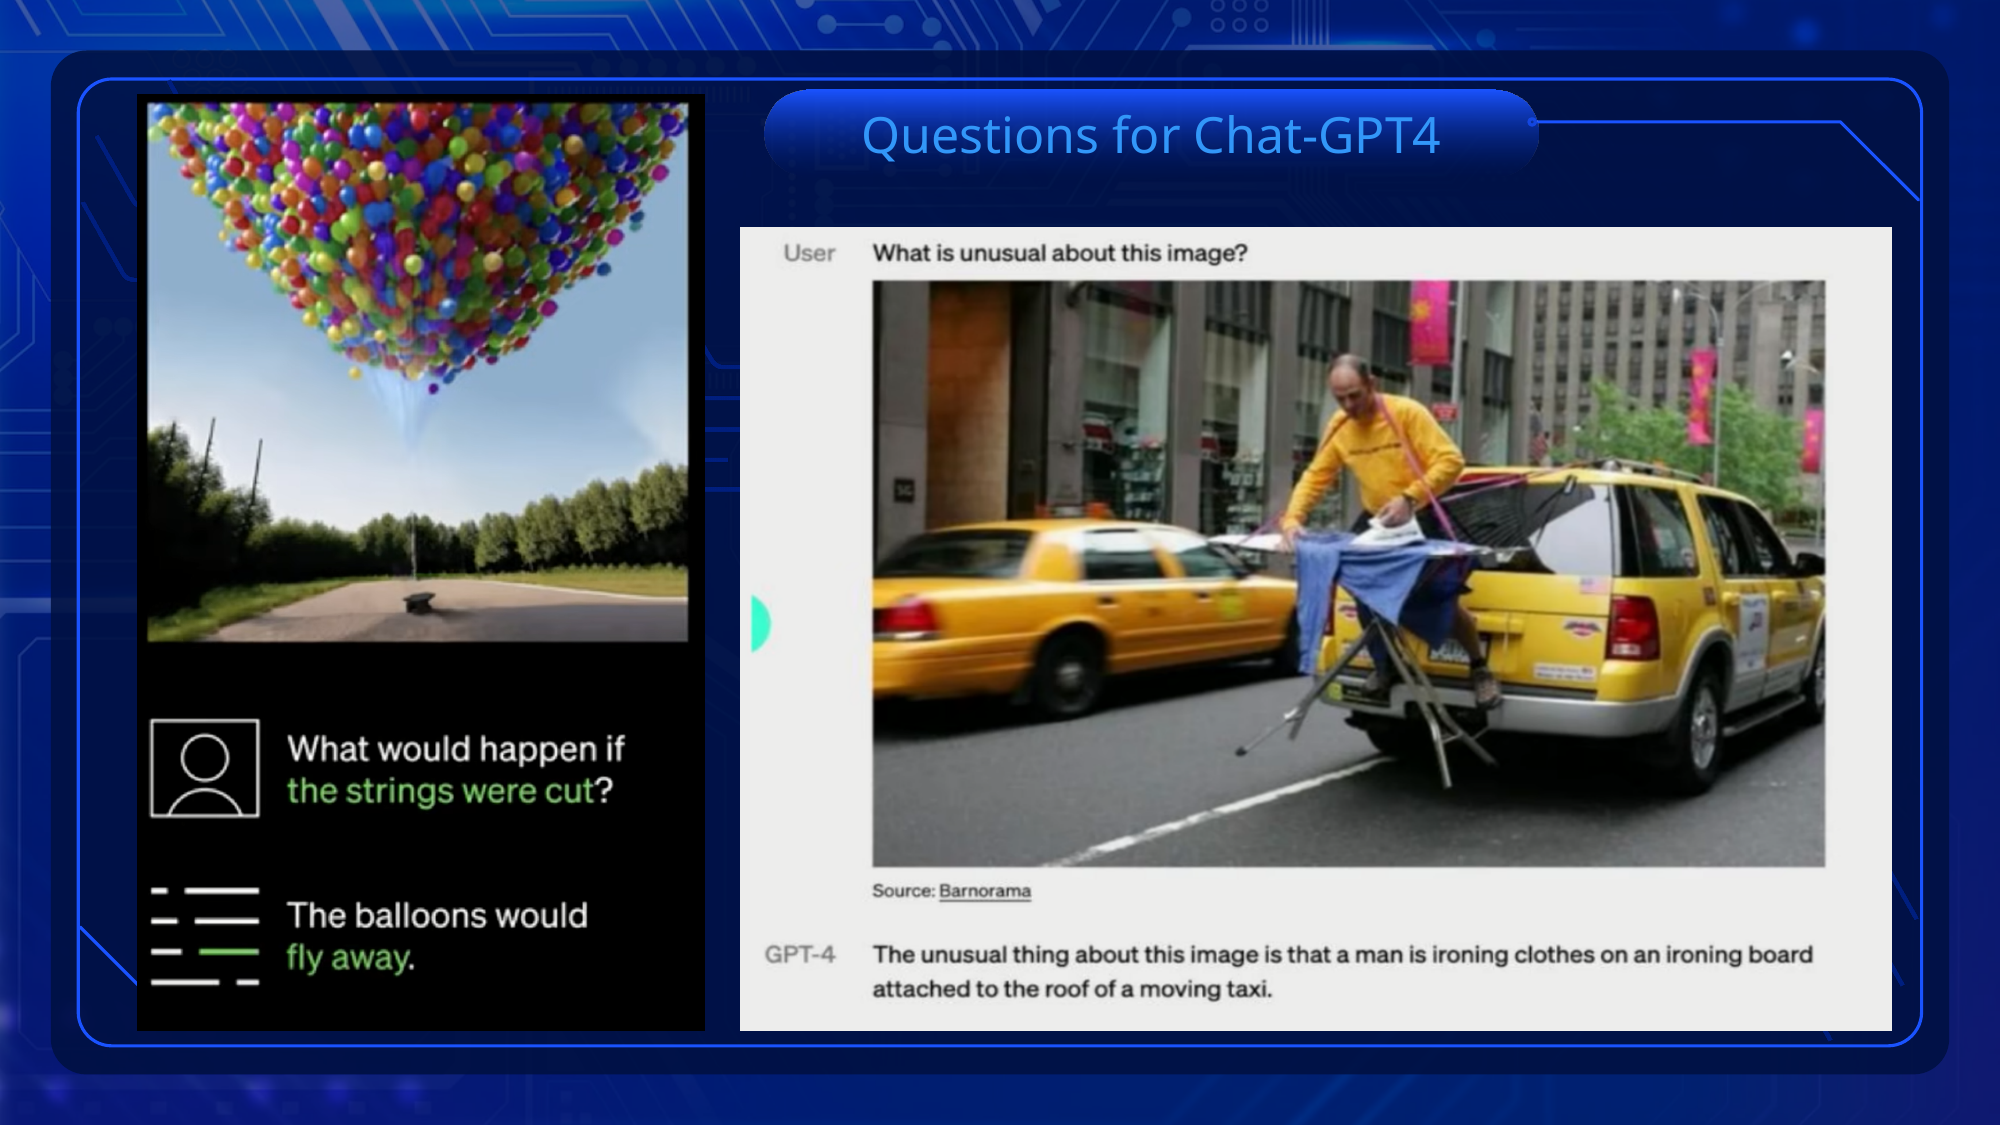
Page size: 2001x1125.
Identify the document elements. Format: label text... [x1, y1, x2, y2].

picture [80, 79, 1919, 1042]
text_box Questions for Chat-GPT4 [763, 88, 1540, 178]
